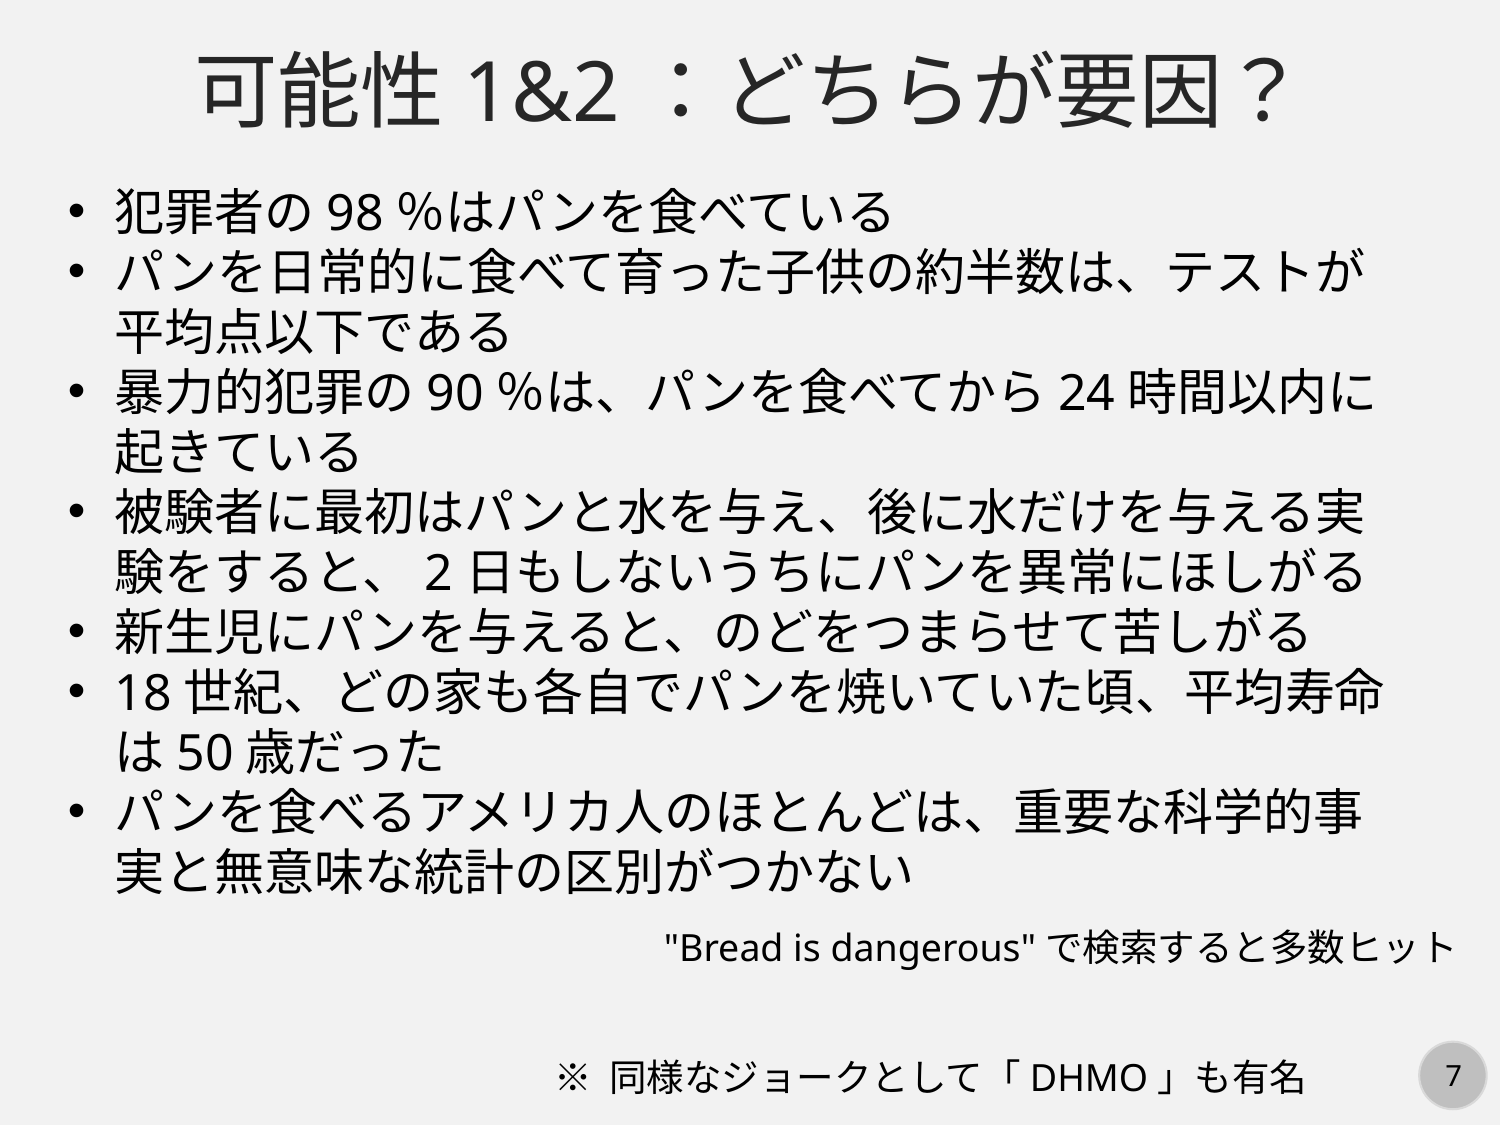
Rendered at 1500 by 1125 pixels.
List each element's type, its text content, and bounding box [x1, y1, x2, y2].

text_box "Bread is dangerous"で検索すると多数ヒット [648, 916, 1473, 977]
text_box ※ 同様なジョークとして「DHMO」も有名 [539, 1046, 1323, 1107]
text_box 犯罪者の98％はパンを食べている パンを日常的に食べて育った子供の約半数は、テストが平均点以下である 暴力的犯罪の90％は、パンを食べてから24時間以内に起きている 被験者に最初はパンと水を与え、後に水だけを与える実験をすると、2日もしないうちにパンを異常にほしがる 新生児にパンを与えると、のどをつまらせて苦しがる 18世紀、どの家も各自でパンを焼いていた頃、平均寿命は50歳だった パンを食べるアメリカ人のほとんどは、重要な科学的事実と無意味な統計の区別がつかない [53, 172, 1424, 908]
list 可能性1&2：どちらが要因？ [0, 31, 1500, 155]
